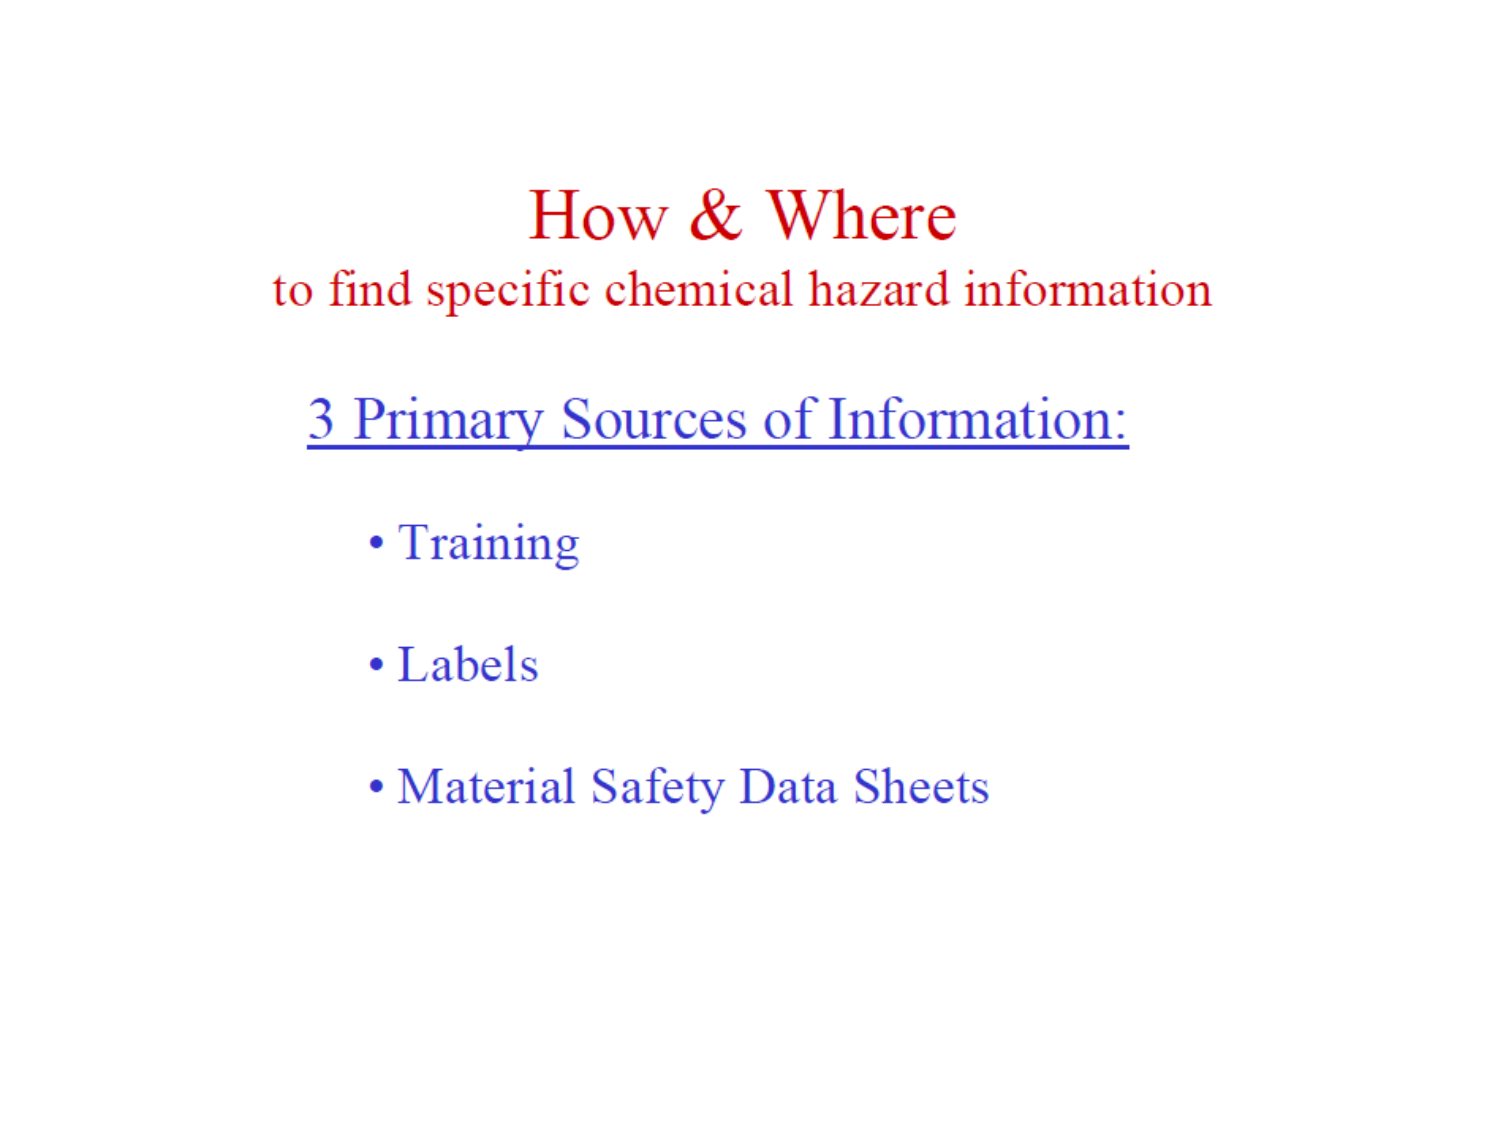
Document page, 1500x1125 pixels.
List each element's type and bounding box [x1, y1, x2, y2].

text_box [149, 123, 1337, 1002]
